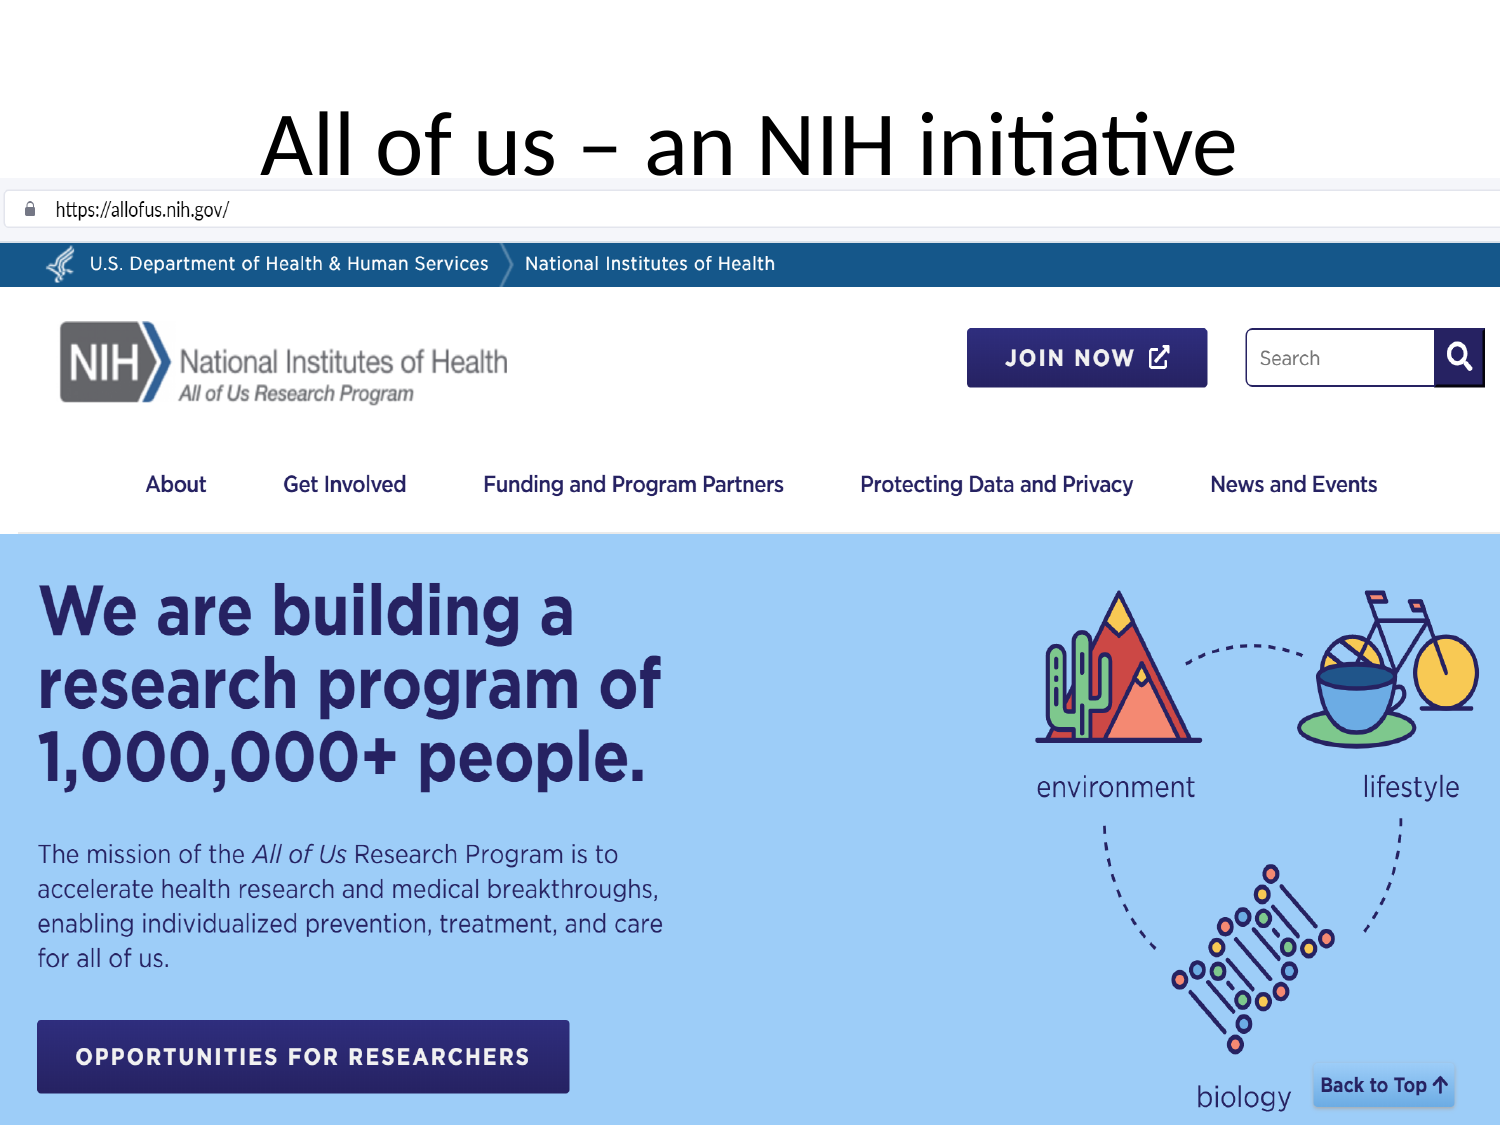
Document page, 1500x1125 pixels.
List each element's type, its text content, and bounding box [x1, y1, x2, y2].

title All of us – an NIH initiative [75, 45, 1425, 176]
picture [0, 177, 1500, 1125]
